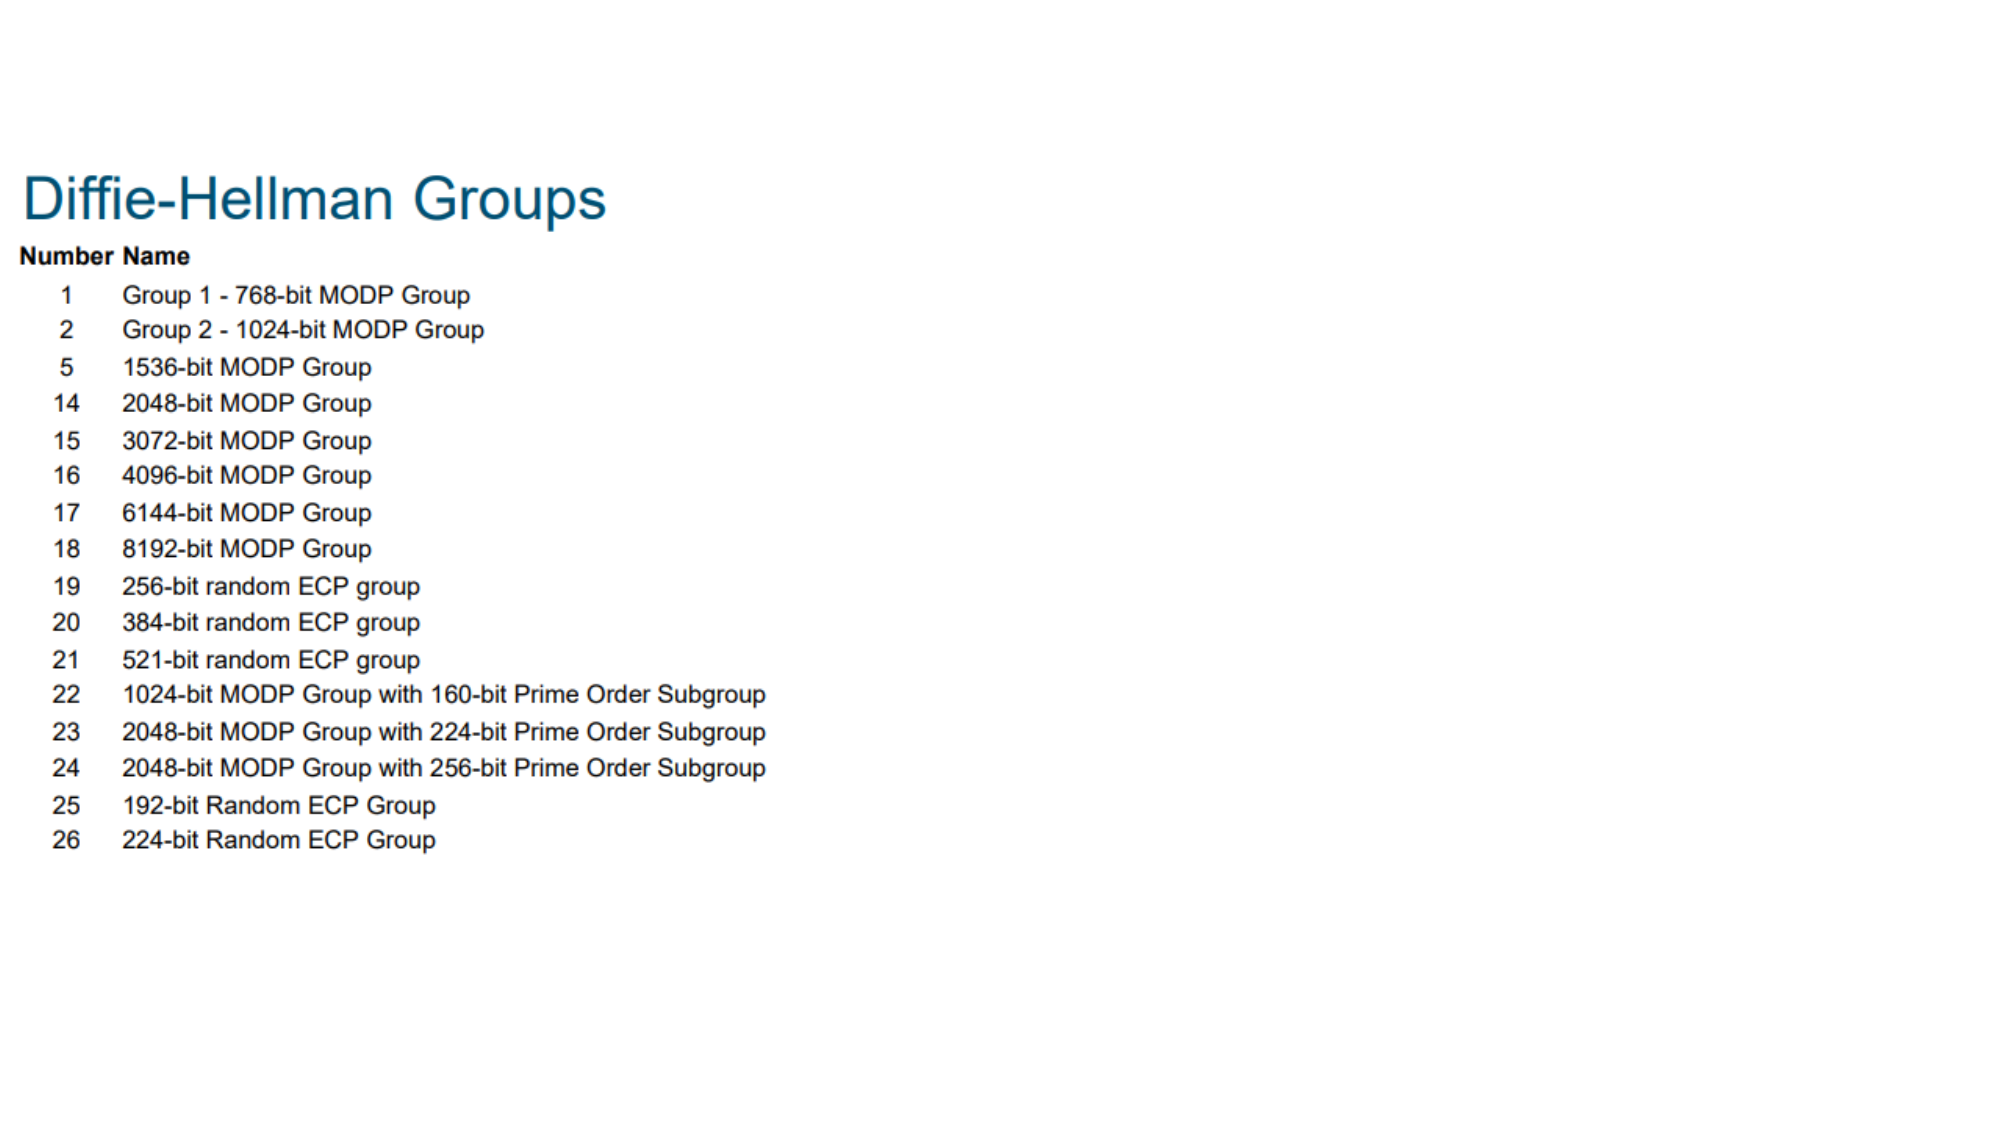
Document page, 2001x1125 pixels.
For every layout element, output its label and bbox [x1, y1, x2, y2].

picture [0, 160, 890, 869]
